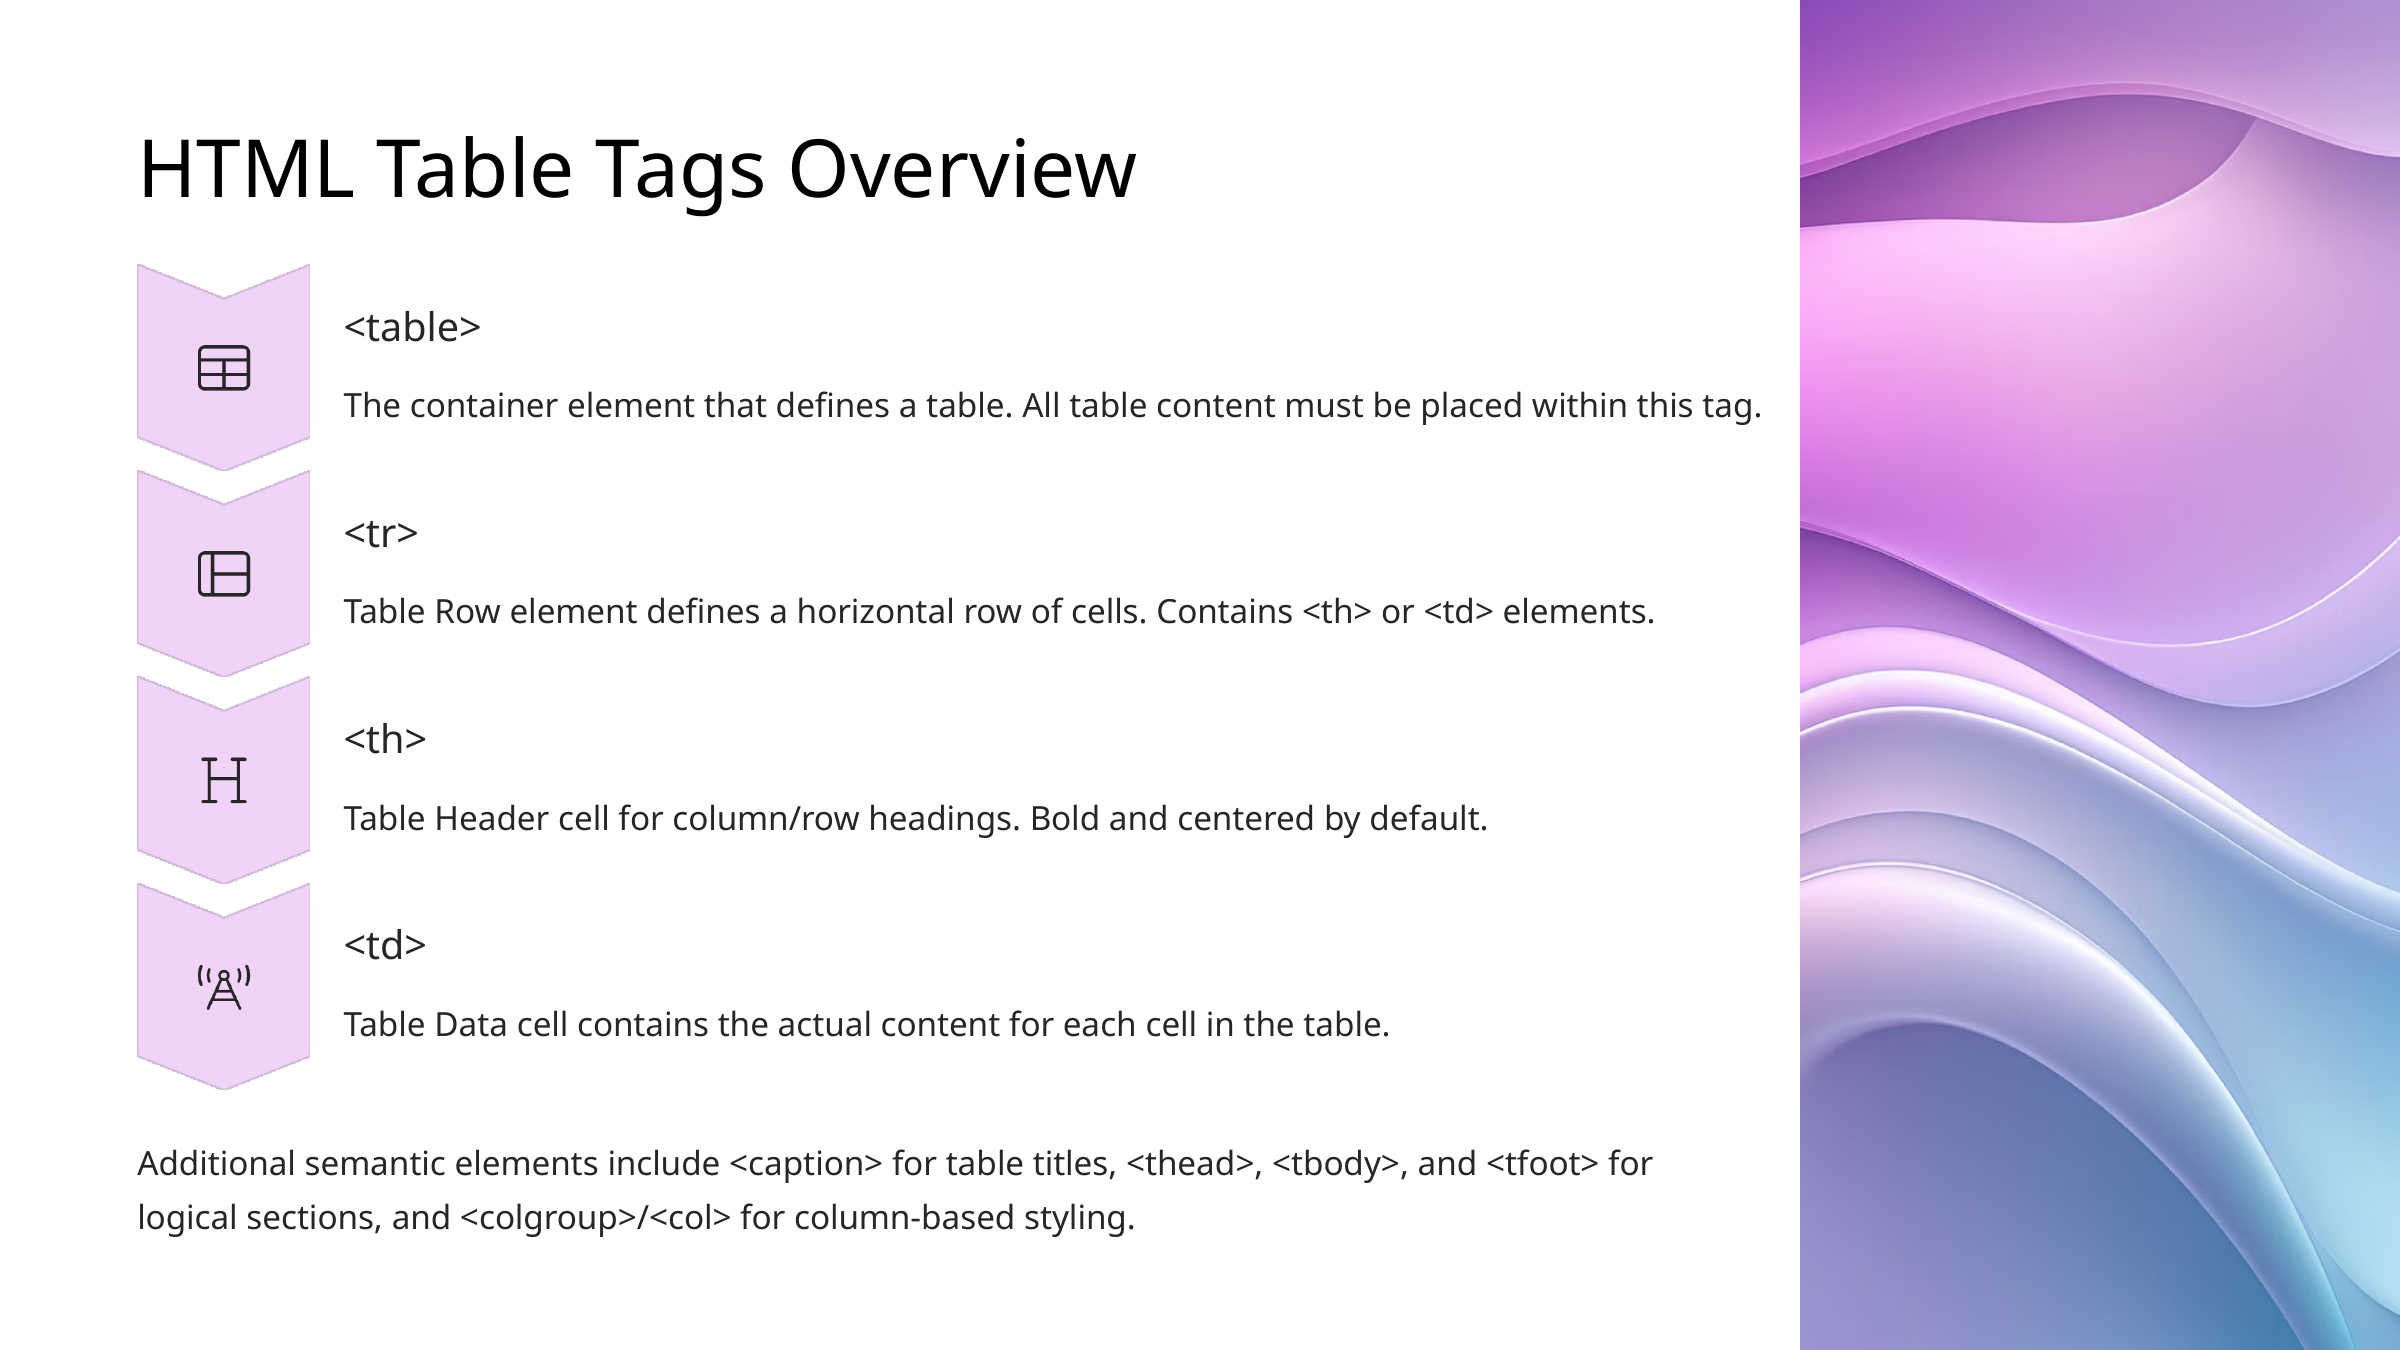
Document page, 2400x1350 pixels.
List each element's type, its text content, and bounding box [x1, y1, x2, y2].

text_box <th> [343, 711, 748, 762]
text_box Table Data cell contains the actual content for each cell in the table. [343, 988, 1663, 1044]
text_box HTML Table Tags Overview [137, 112, 1136, 214]
text_box <tr> [343, 505, 748, 556]
picture [137, 264, 310, 1090]
text_box <table> [343, 298, 748, 350]
text_box Table Row element defines a horizontal row of cells. Contains <th> or <td> elements. [343, 576, 1663, 632]
text_box Additional semantic elements include <caption> for table titles, <thead>, <tbody>, and <tfoot> for logical sections, and <colgroup>/<col> for column-based styling. [137, 1127, 1663, 1238]
picture [1799, 0, 2400, 1350]
text_box Table Header cell for column/row headings. Bold and centered by default. [343, 782, 1663, 838]
text_box The container element that defines a table. All table content must be placed within this tag. [343, 370, 1663, 426]
text_box <td> [343, 917, 748, 968]
